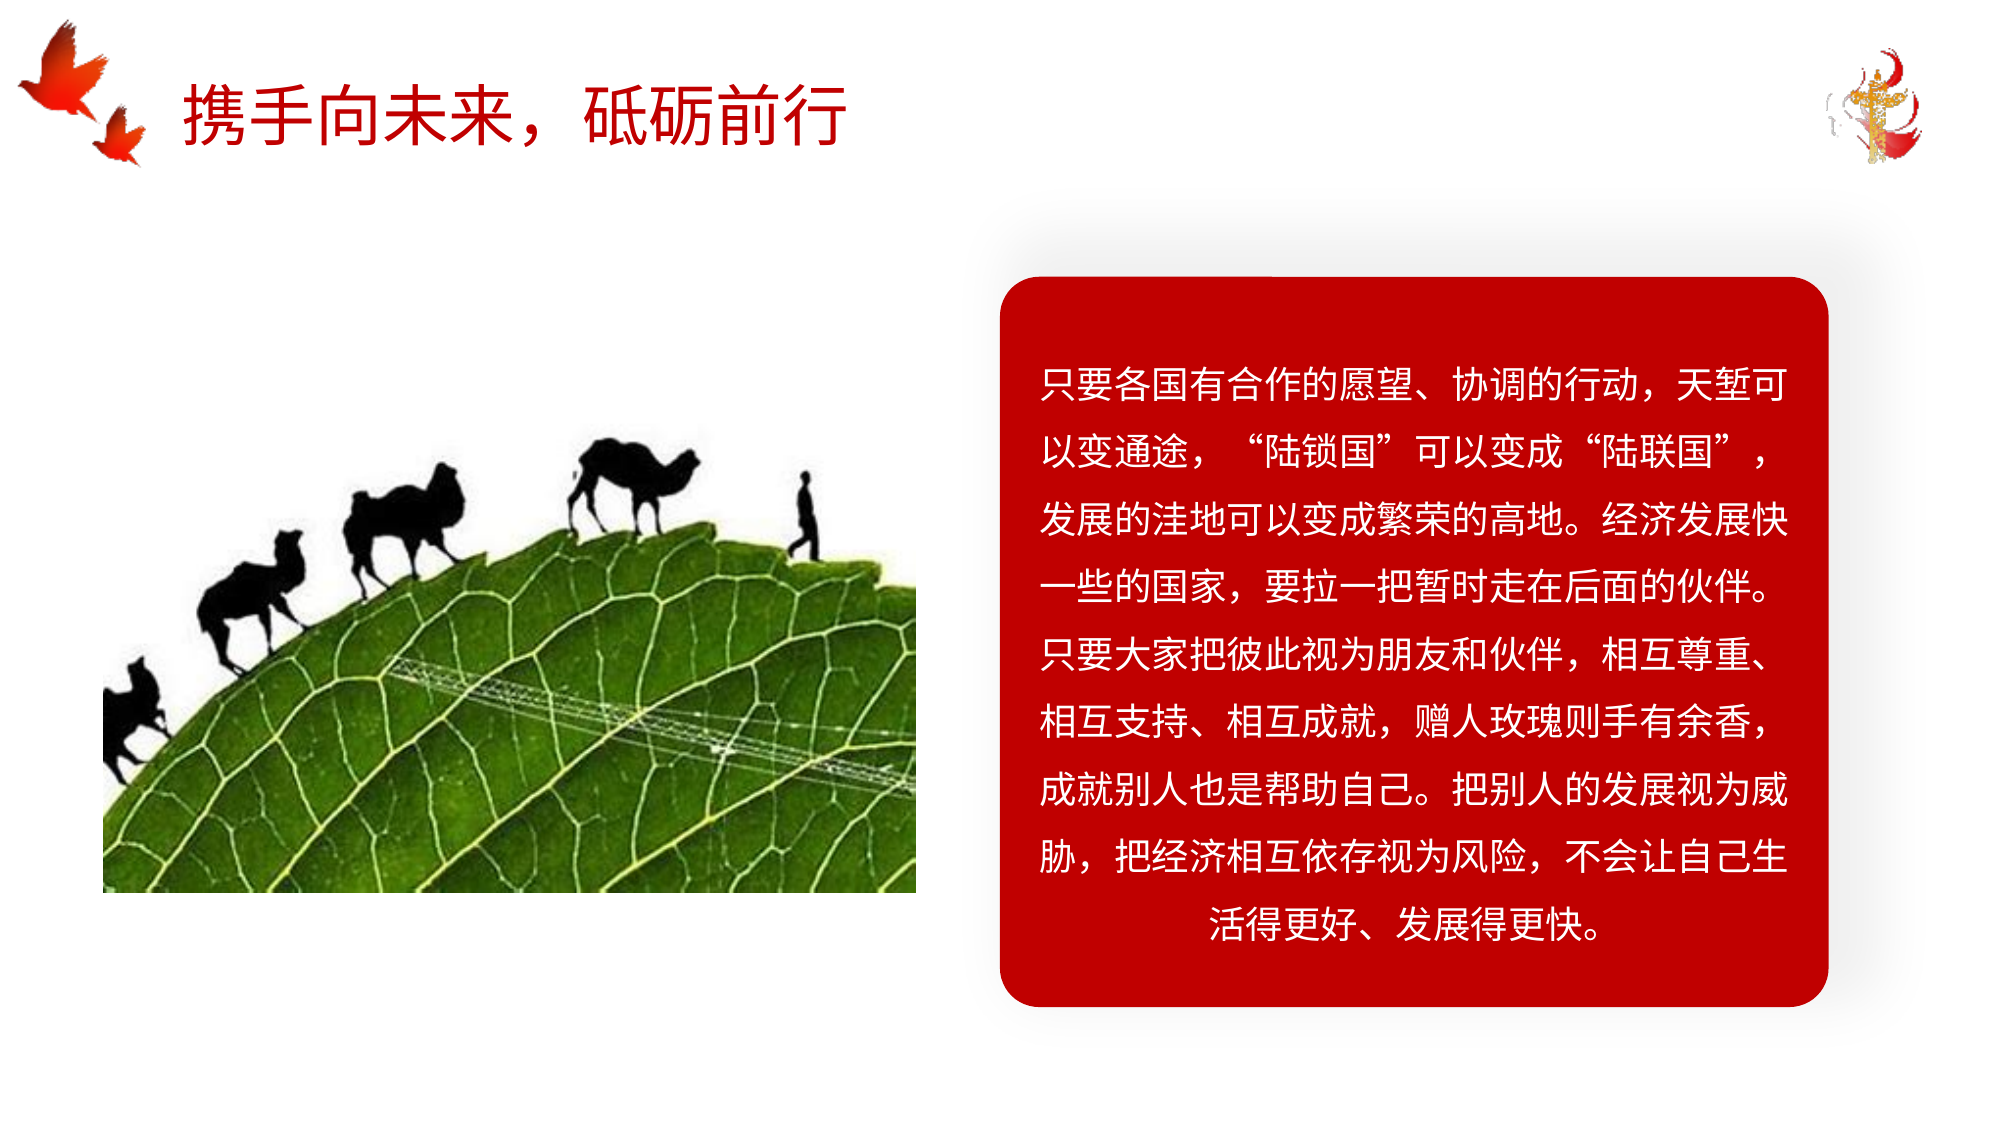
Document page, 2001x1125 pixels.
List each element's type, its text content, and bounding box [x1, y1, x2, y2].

text_box 只要各国有合作的愿望、协调的行动，天堑可以变通途，“陆锁国”可以变成“陆联国”，发展的洼地可以变成繁荣的高地。经济发展快一些的国家，要拉一把暂时走在后面的伙伴。只要大家把彼此视为朋友和伙伴，相互尊重、相互支持、相互成就，赠人玫瑰则手有余香，成就别人也是帮助自己。把别人的发展视为威胁，把经济相互依存视为风险，不会让自己生活得更好、发展得更快。 [998, 275, 1830, 1009]
text_box 携手向未来，砥砺前行 [167, 66, 1799, 161]
picture [1826, 48, 1922, 164]
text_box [0, 6, 160, 179]
picture [103, 268, 916, 893]
